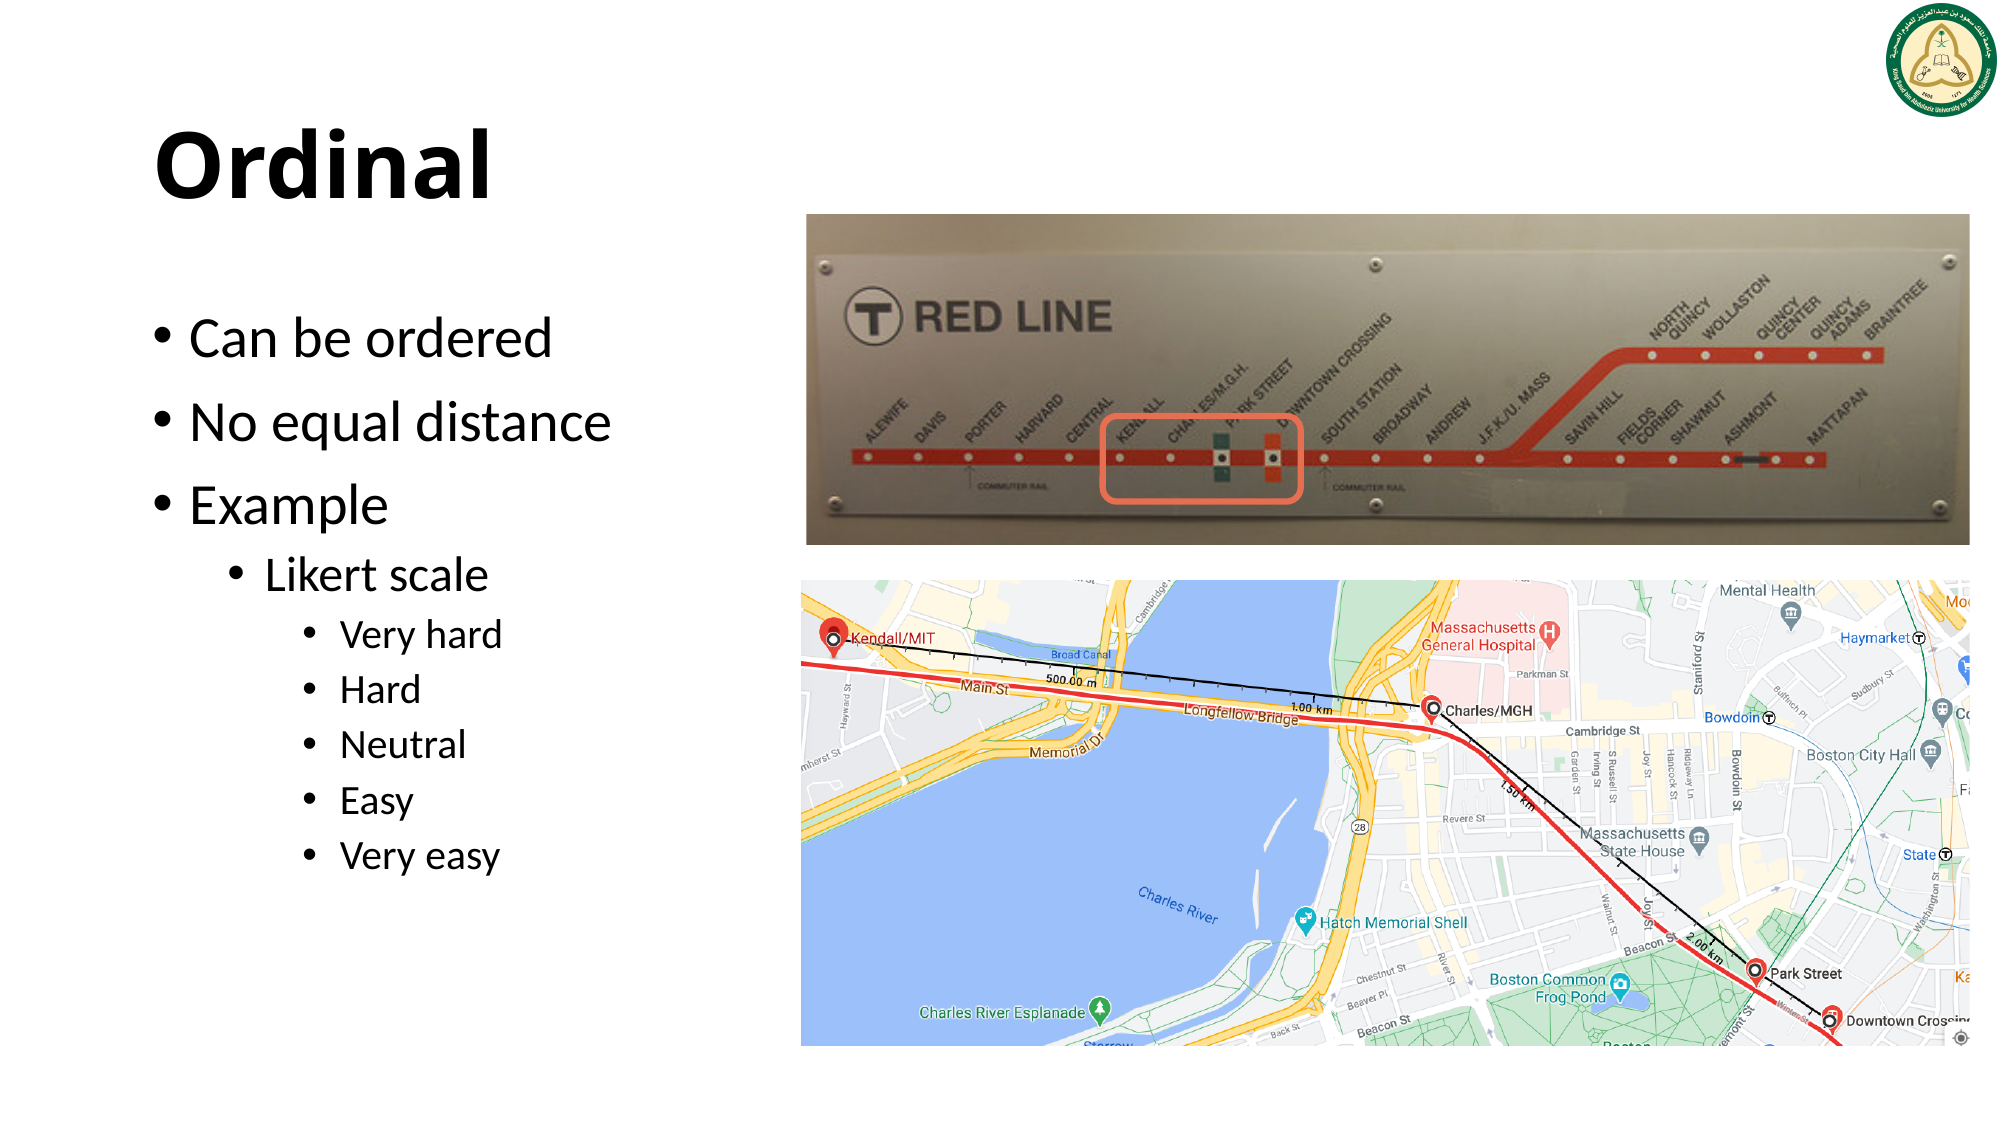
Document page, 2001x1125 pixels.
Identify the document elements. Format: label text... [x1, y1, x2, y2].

list Can be ordered No equal distance Example Likert scale Very hard Hard Neutral Easy Very easy [137, 299, 1863, 1014]
title Ordinal [137, 59, 1863, 278]
picture [806, 214, 1970, 545]
picture [801, 580, 1970, 1046]
picture [1886, 3, 1997, 117]
